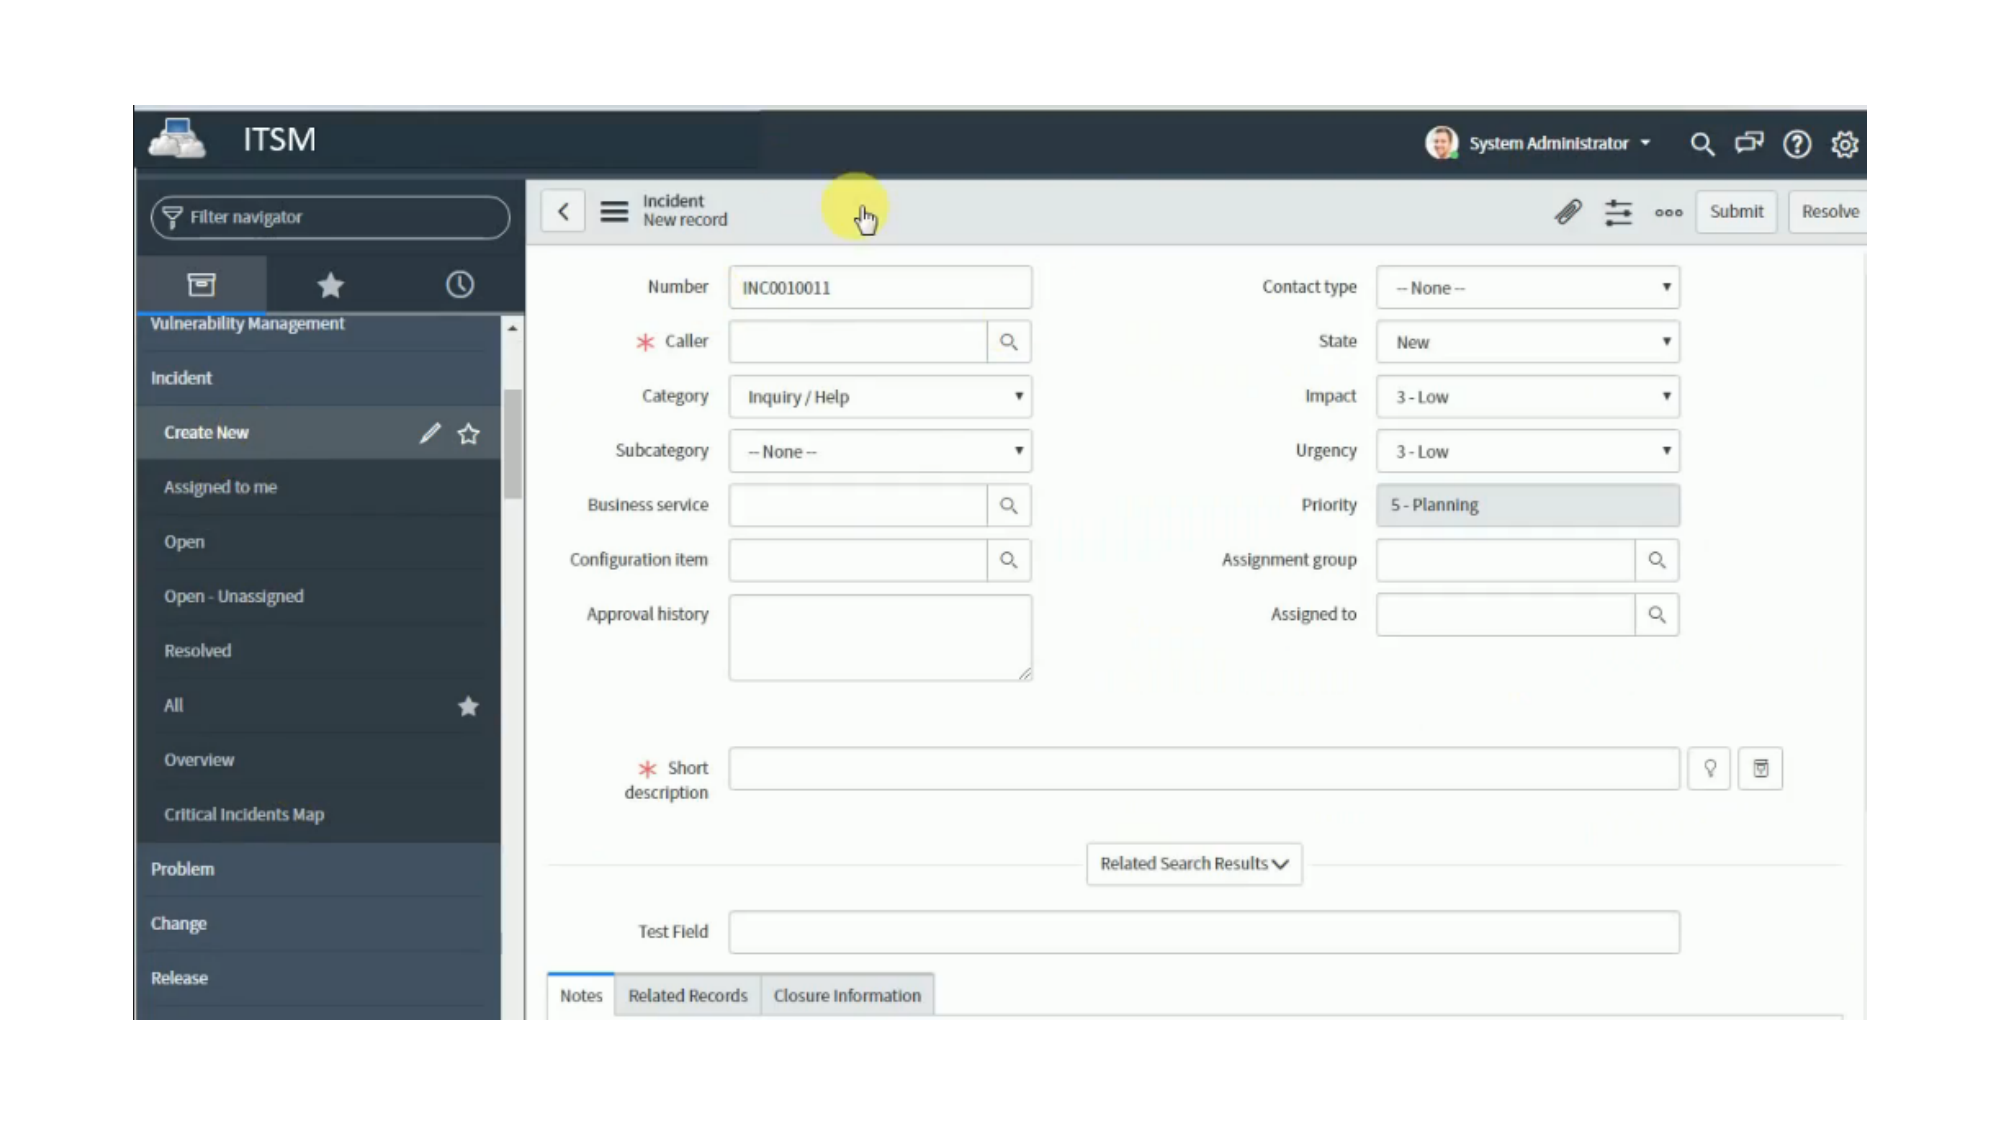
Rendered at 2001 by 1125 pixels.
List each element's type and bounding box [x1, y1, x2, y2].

picture [133, 105, 1867, 1020]
